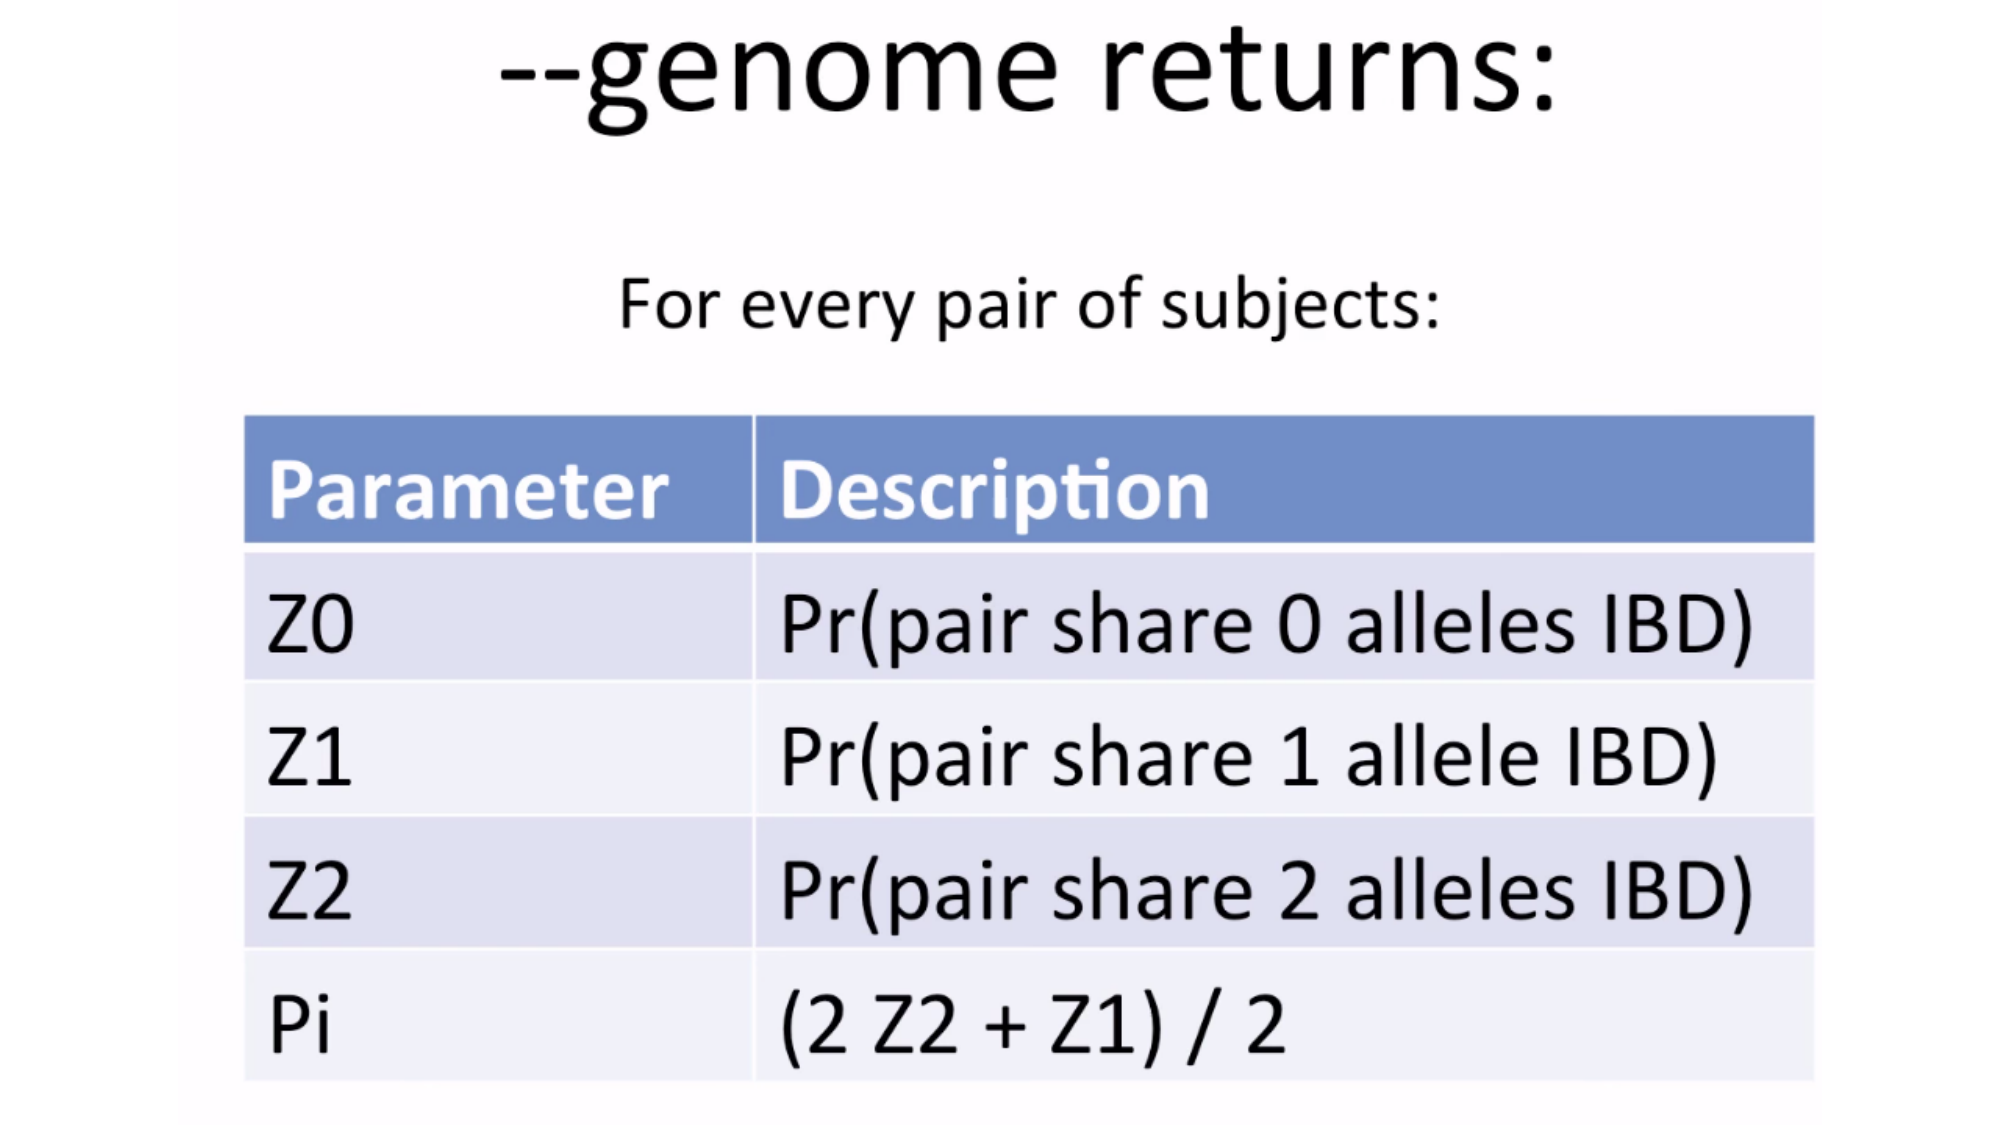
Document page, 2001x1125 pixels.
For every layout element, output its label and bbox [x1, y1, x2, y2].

picture [178, 0, 1822, 1125]
